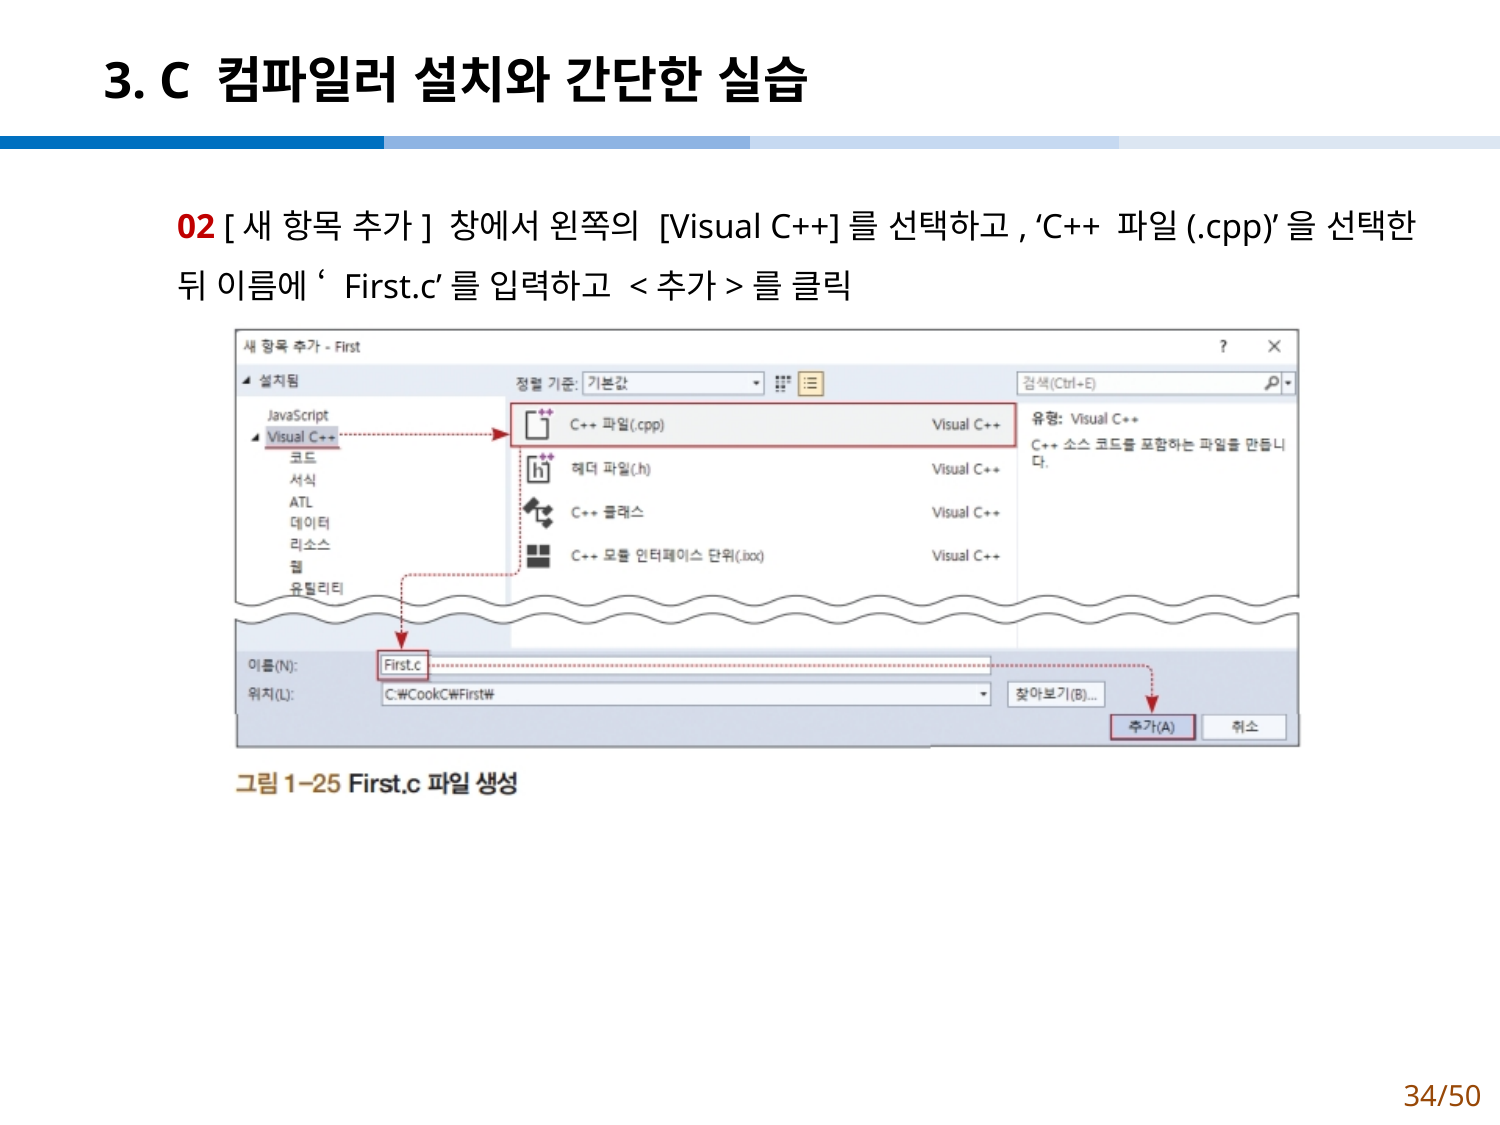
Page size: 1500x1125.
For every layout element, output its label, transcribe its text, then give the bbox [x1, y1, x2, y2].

title 3. C 컴파일러 설치와 간단한 실습 [88, 32, 1330, 124]
picture [229, 323, 1307, 802]
list 02 [새 항목 추가] 창에서 왼쪽의 [Visual C++]를 선택하고, ‘C++ 파일(.cpp)’을 선택한 뒤 이름에 ‘ First.c’를 입력하고 <추가>를 클릭 [88, 177, 1448, 1077]
